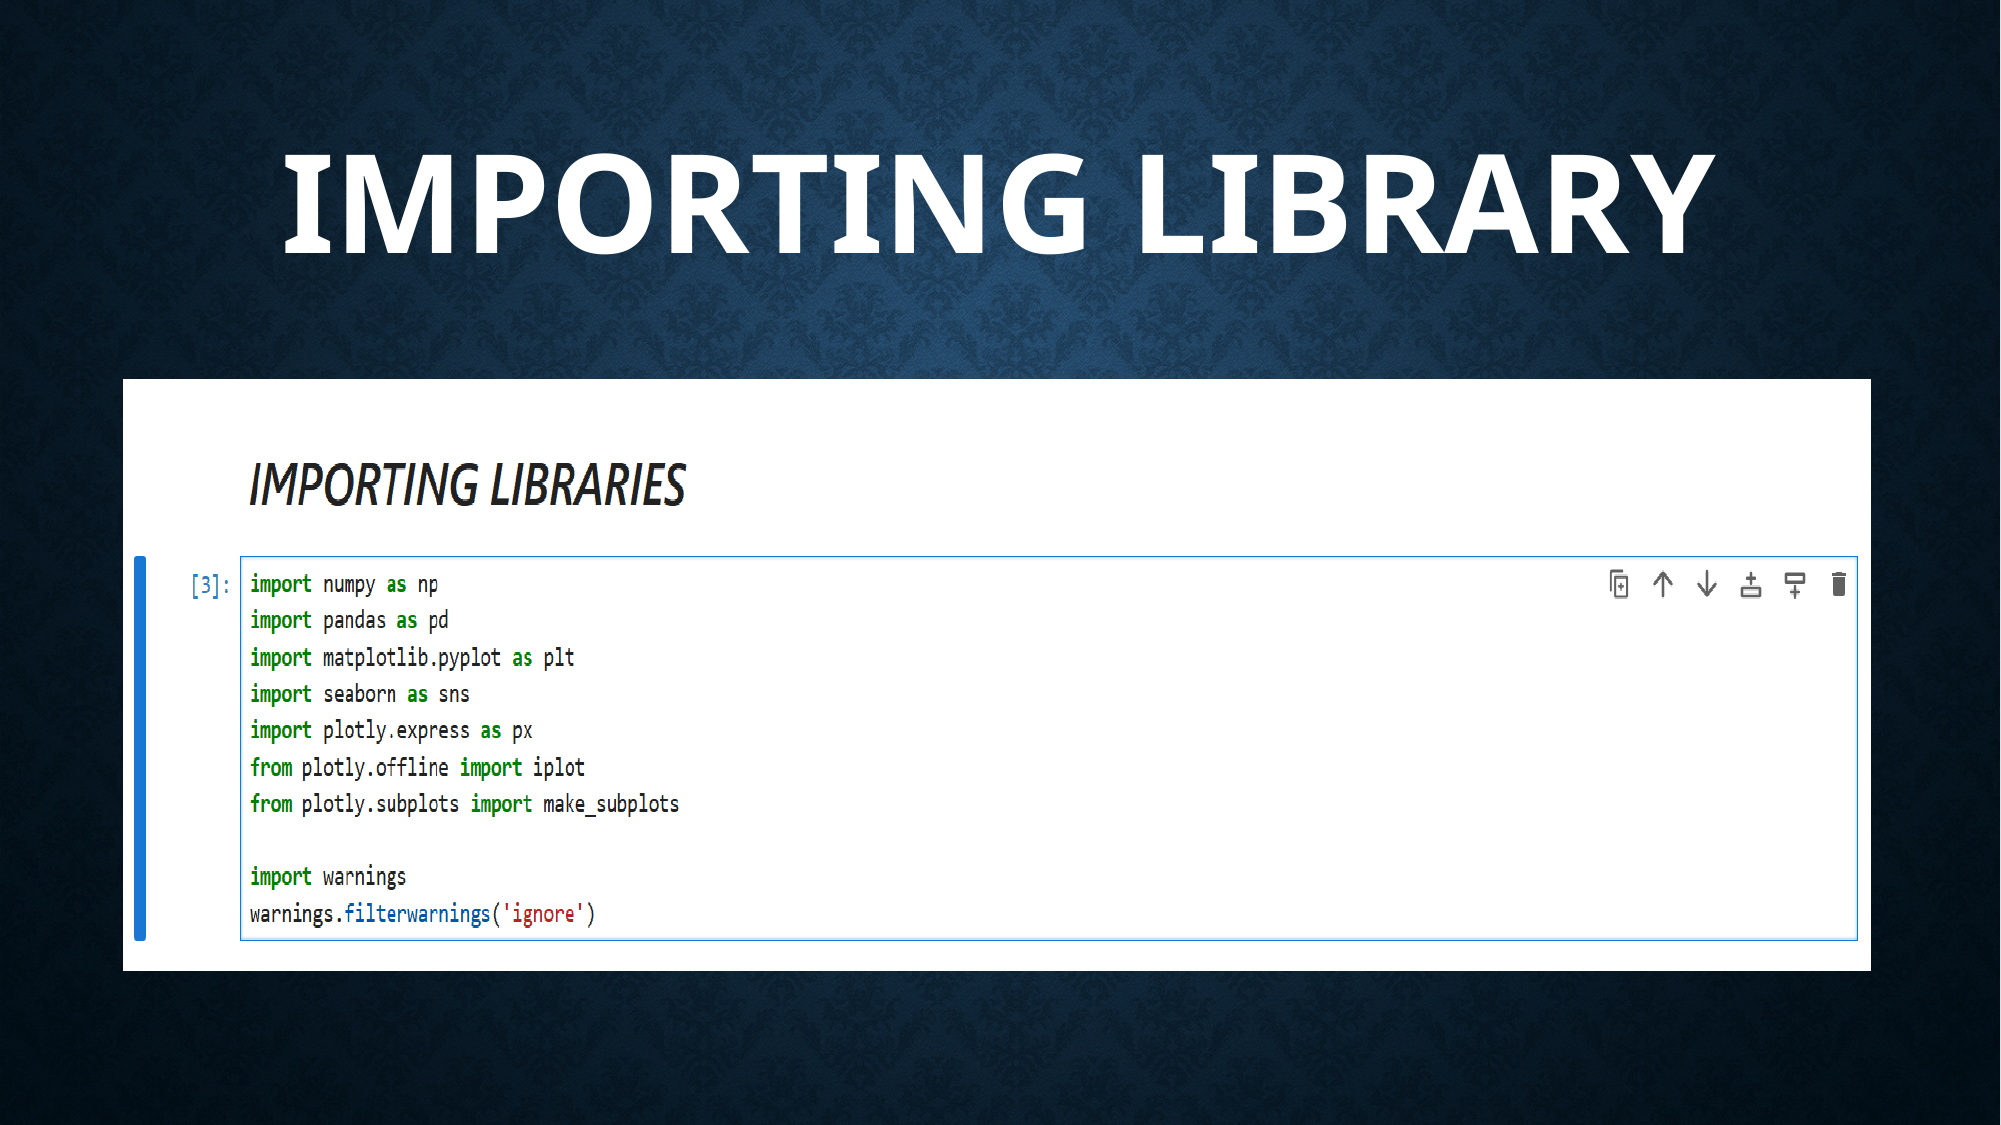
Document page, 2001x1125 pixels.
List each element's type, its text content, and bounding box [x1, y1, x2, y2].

picture [123, 378, 1872, 972]
title IMPORTING LIBRARY [149, 99, 1849, 318]
